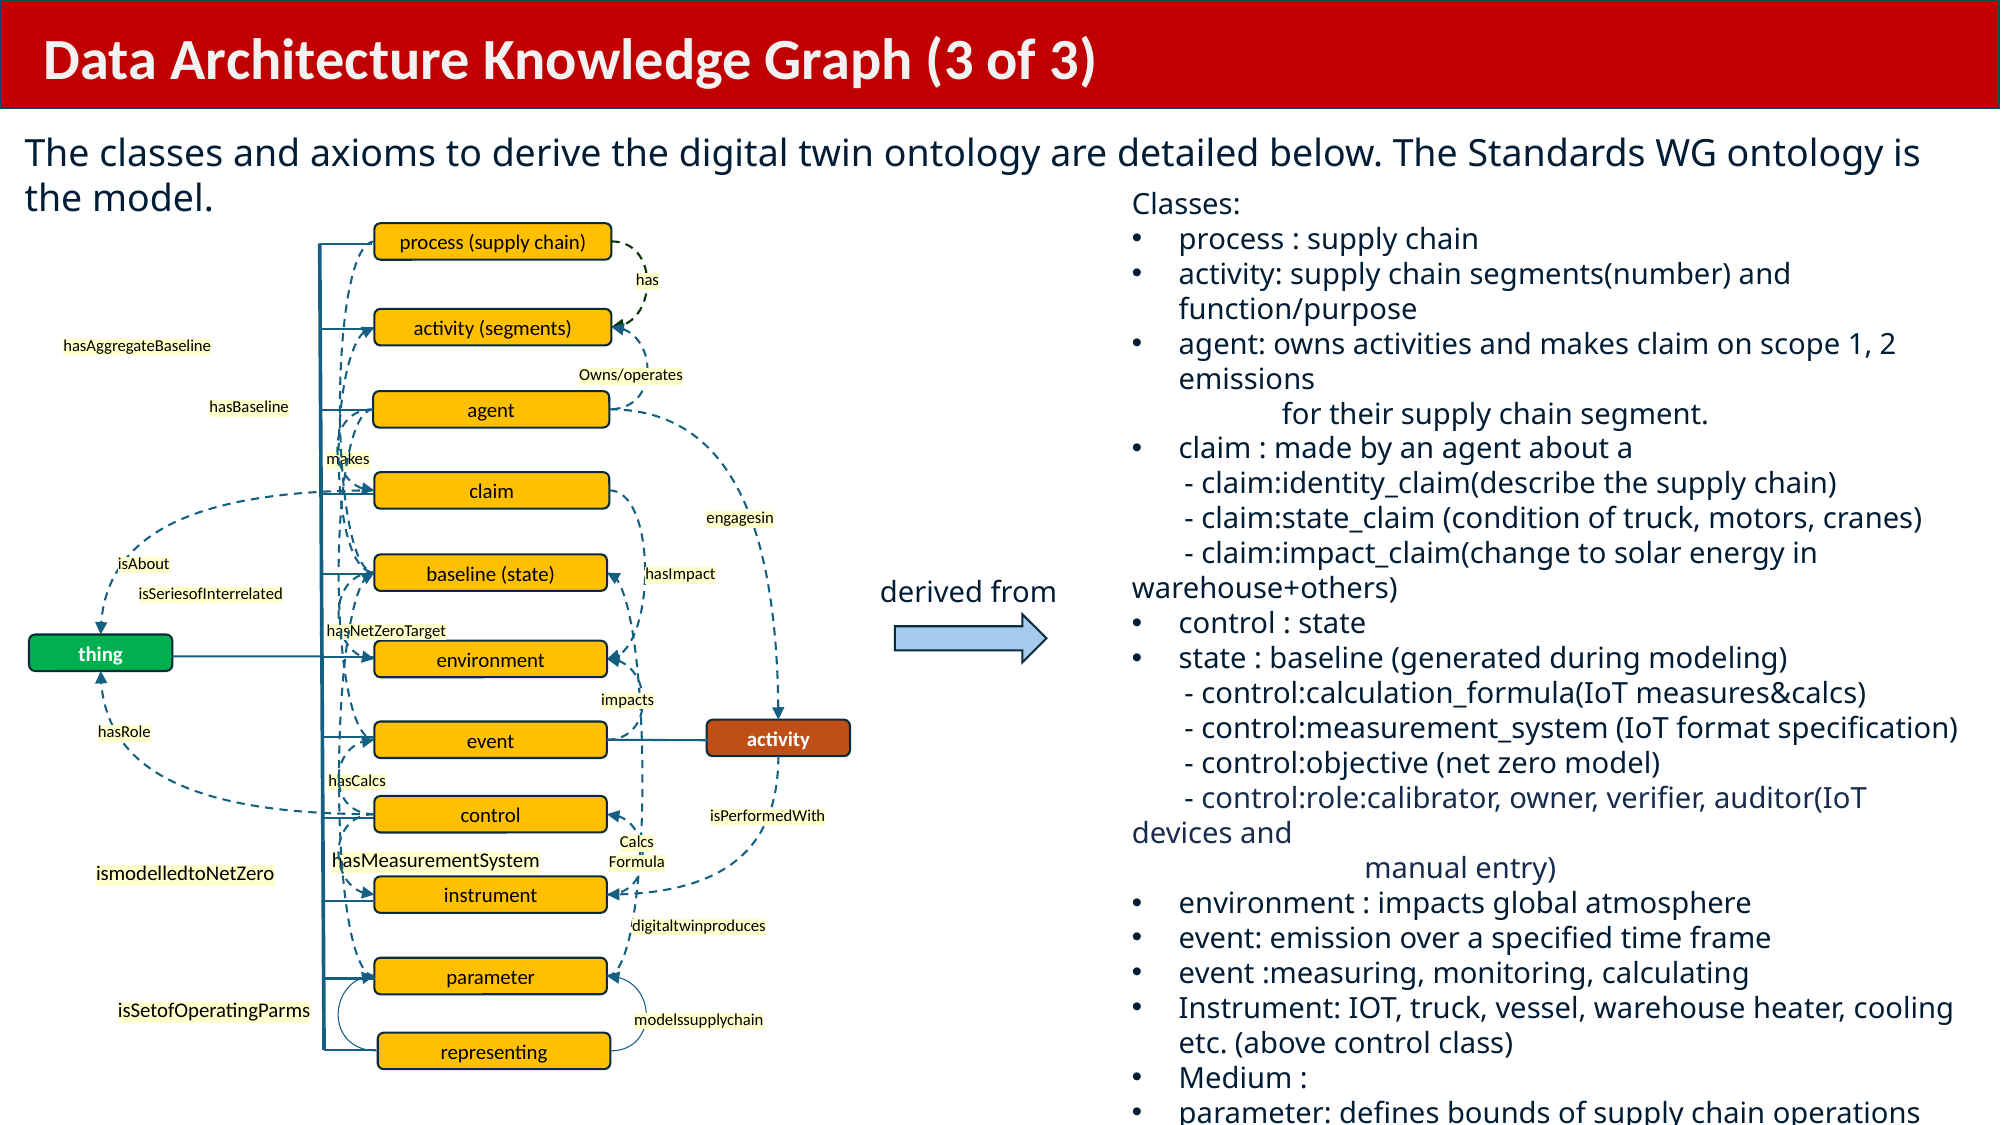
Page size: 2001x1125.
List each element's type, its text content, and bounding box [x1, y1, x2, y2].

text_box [28, 223, 863, 1070]
text_box [0, 0, 2000, 109]
text_box Classes: process : supply chain activity: supply chain segments(number) and function/purpose agent: owns activities and makes claim on scope 1, 2 emissions for their supply chain segment. claim : made by an agent about a - claim:identity_claim(describe the supply chain) - claim:state_claim (condition of truck, motors, cranes) - claim:impact_claim(change to solar energy in warehouse+others) control : state state : baseline (generated during modeling) - control:calculation_formula(IoT measures&calcs) - control:measurement_system (IoT format specification) - control:objective (net zero model) - control:role:calibrator, owner, verifier, auditor(IoT devices and manual entry) environment : impacts global atmosphere event: emission over a specified time frame event :measuring, monitoring, calculating Instrument: IOT, truck, vessel, warehouse heater, cooling etc. (above control class) Medium : parameter: defines bounds of supply chain operations representing: digital twin model of physical state, performs emission modeling , (supply chain segments?), can model baseline to net zero emissions [1117, 177, 1986, 1125]
text_box [893, 616, 1048, 665]
text_box The classes and axioms to derive the digital twin ontology are detailed below. The Standards WG ontology is the model. [9, 121, 1948, 227]
text_box Data Architecture Knowledge Graph (3 of 3) [15, 13, 1765, 99]
text_box derived from [863, 566, 1075, 616]
